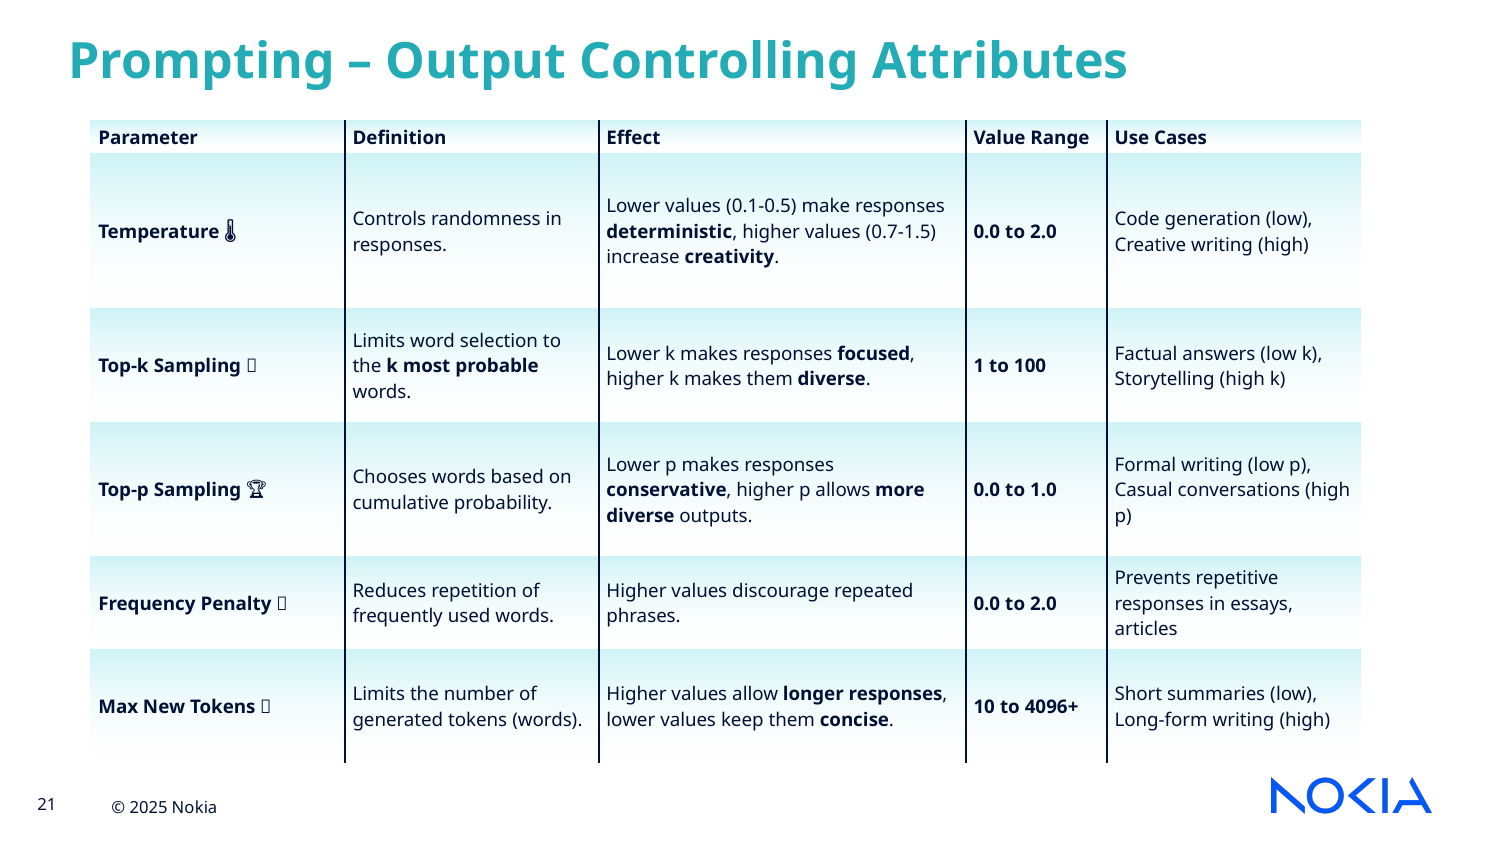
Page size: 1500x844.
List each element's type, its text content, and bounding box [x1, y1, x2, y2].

table_header Value Range [967, 120, 1106, 153]
table_cell Limits the number of generated tokens (words). [346, 649, 598, 763]
table_cell Formal writing (low p), Casual conversations (high p) [1108, 422, 1361, 557]
table_header Effect [600, 120, 965, 153]
table_cell Factual answers (low k), Storytelling (high k) [1108, 309, 1361, 422]
table_cell Frequency Penalty 🔁 [91, 557, 344, 649]
table_cell 0.0 to 1.0 [967, 422, 1106, 557]
picture [1271, 777, 1432, 814]
table_cell Higher values allow longer responses, lower values keep them concise. [600, 649, 965, 763]
title Prompting – Output Controlling Attributes [68, 28, 1432, 85]
table_cell Temperature 🌡️ [91, 153, 344, 309]
table_cell Code generation (low), Creative writing (high) [1108, 153, 1361, 309]
table_cell 1 to 100 [967, 309, 1106, 422]
table_cell Controls randomness in responses. [346, 153, 598, 309]
table_cell Short summaries (low), Long-form writing (high) [1108, 649, 1361, 763]
table_header Use Cases [1108, 120, 1361, 153]
table_cell Higher values discourage repeated phrases. [600, 557, 965, 649]
table_cell Max New Tokens 📝 [91, 649, 344, 763]
table_cell Top-p Sampling 🏆 [91, 422, 344, 557]
table_header Definition [346, 120, 598, 153]
table_cell Chooses words based on cumulative probability. [346, 422, 598, 557]
table_cell Reduces repetition of frequently used words. [346, 557, 598, 649]
table_header Parameter [91, 120, 344, 153]
table_cell Prevents repetitive responses in essays, articles [1108, 557, 1361, 649]
table_cell Top-k Sampling 🎯 [91, 309, 344, 422]
table_cell 0.0 to 2.0 [967, 153, 1106, 309]
table_cell Lower k makes responses focused, higher k makes them diverse. [600, 309, 965, 422]
table_cell 10 to 4096+ [967, 649, 1106, 763]
table_cell Lower values (0.1-0.5) make responses deterministic, higher values (0.7-1.5) increase creativity. [600, 153, 965, 309]
table_cell Lower p makes responses conservative, higher p allows more diverse outputs. [600, 422, 965, 557]
table_cell Limits word selection to the k most probable words. [346, 309, 598, 422]
table_cell 0.0 to 2.0 [967, 557, 1106, 649]
